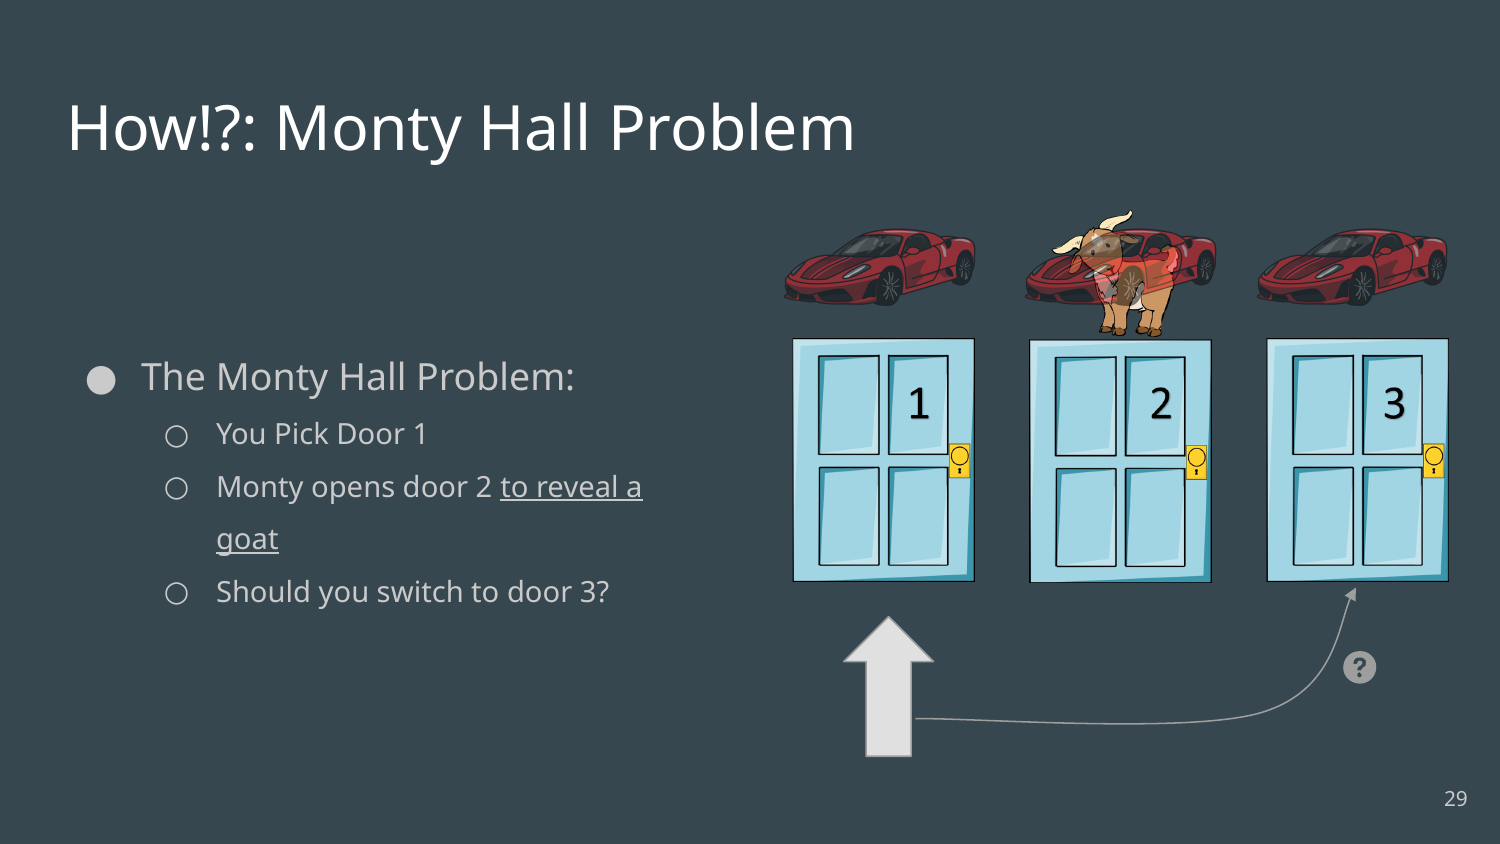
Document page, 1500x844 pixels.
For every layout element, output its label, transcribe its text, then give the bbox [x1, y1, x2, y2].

title How!?: Monty Hall Problem [51, 72, 1449, 167]
slide_number ‹#› [1392, 767, 1483, 833]
text_box [843, 616, 934, 757]
picture [782, 211, 977, 322]
list The Monty Hall Problem: You Pick Door 1 Monty opens door 2 to reveal a goat Should you switch to door 3? [51, 189, 708, 750]
text_box [915, 591, 1356, 724]
picture [792, 196, 1450, 583]
text_box [1343, 651, 1377, 684]
picture [1254, 211, 1450, 322]
